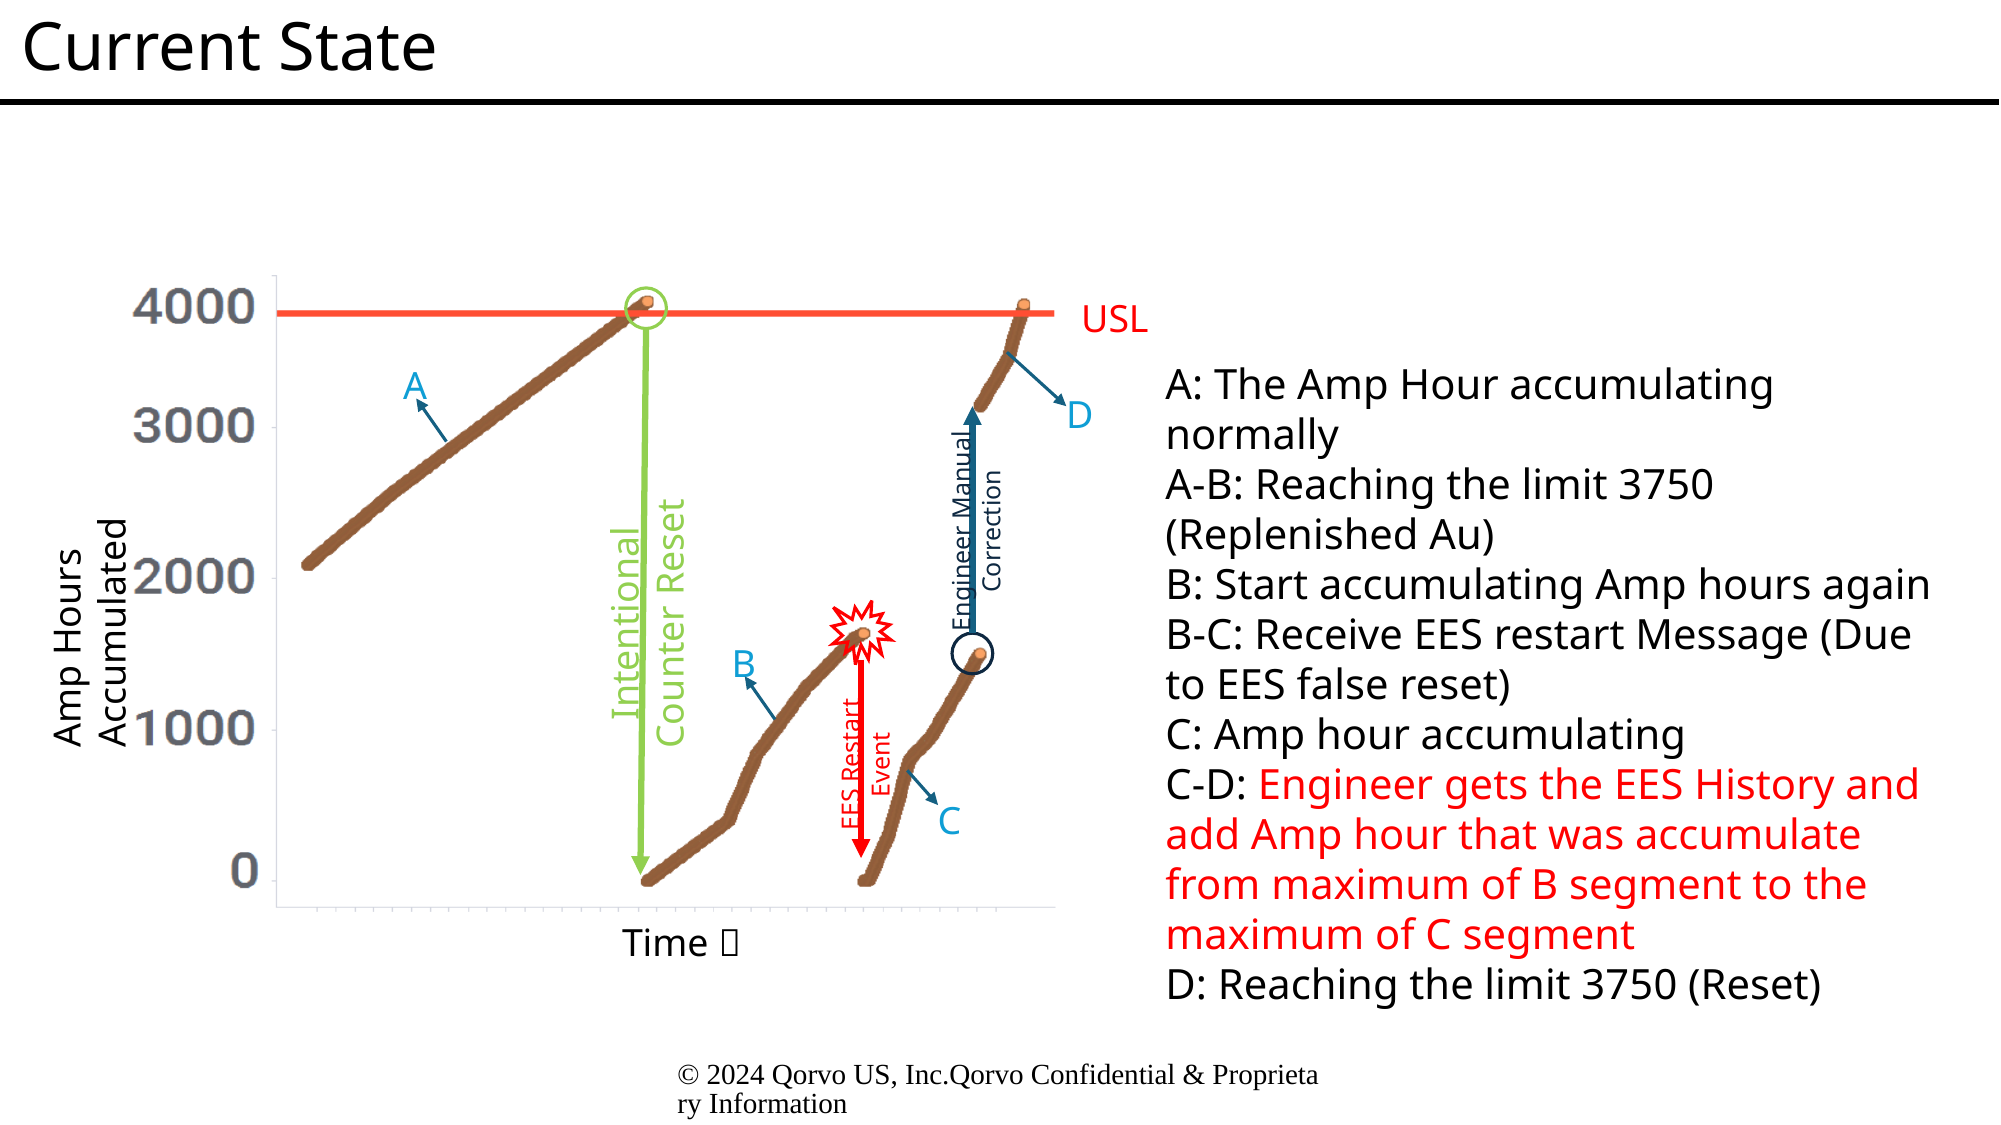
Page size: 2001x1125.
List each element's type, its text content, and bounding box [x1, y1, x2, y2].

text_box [415, 397, 447, 443]
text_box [906, 769, 939, 806]
footer © 2024 Qorvo US, Inc. Qorvo Confidential & Proprietary Information [662, 1042, 1338, 1103]
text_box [35, 274, 1284, 962]
text_box A: The Amp Hour accumulating normally A-B: Reaching the limit 3750 (Replenished Au) B: Start accumulating Amp hours again B-C: Receive EES restart Message (Due to EES false reset) C: Amp hour accumulating C-D: Engineer gets the EES History and add Amp hour that was accumulate from maximum of B segment to the maximum of C segment D: Reaching the limit 3750 (Reset) [1150, 350, 1965, 1015]
text_box Current State [6, 5, 1529, 88]
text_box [744, 675, 776, 720]
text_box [1006, 351, 1067, 407]
